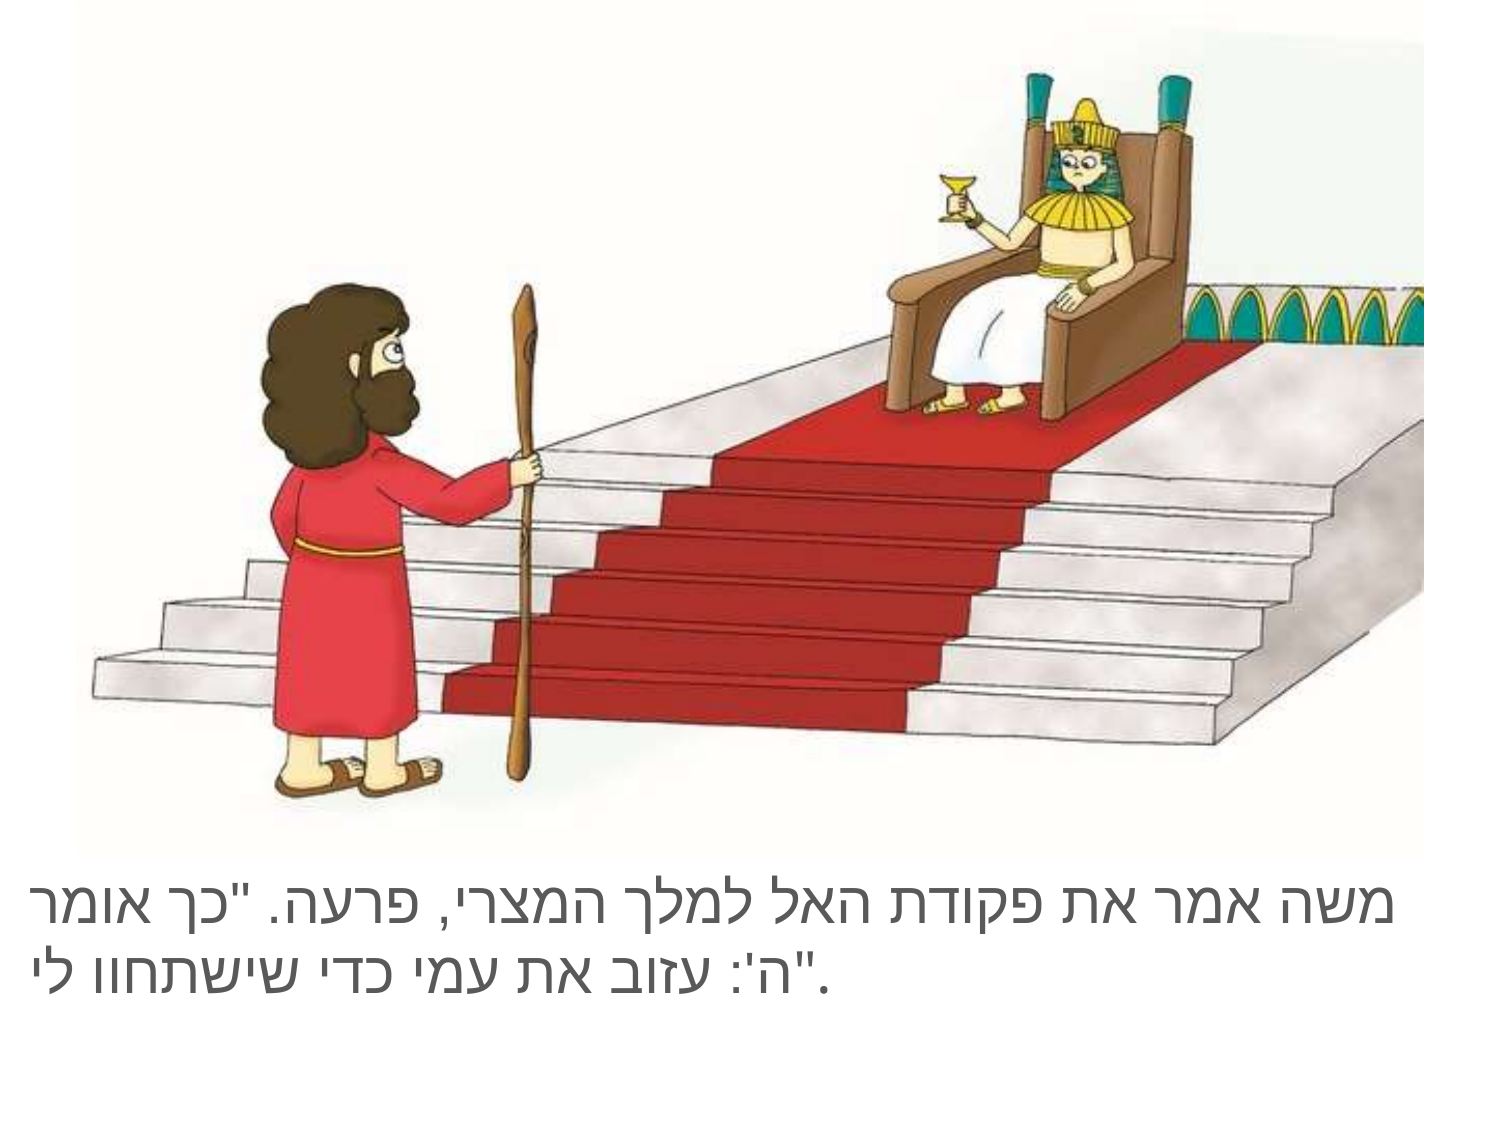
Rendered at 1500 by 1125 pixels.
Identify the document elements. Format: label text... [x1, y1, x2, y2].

picture [76, 0, 1424, 858]
text_box משה אמר את פקודת האל למלך המצרי, פרעה. "כך אומר ה': עזוב את עמי כדי שישתחוו לי". [14, 857, 1486, 1013]
